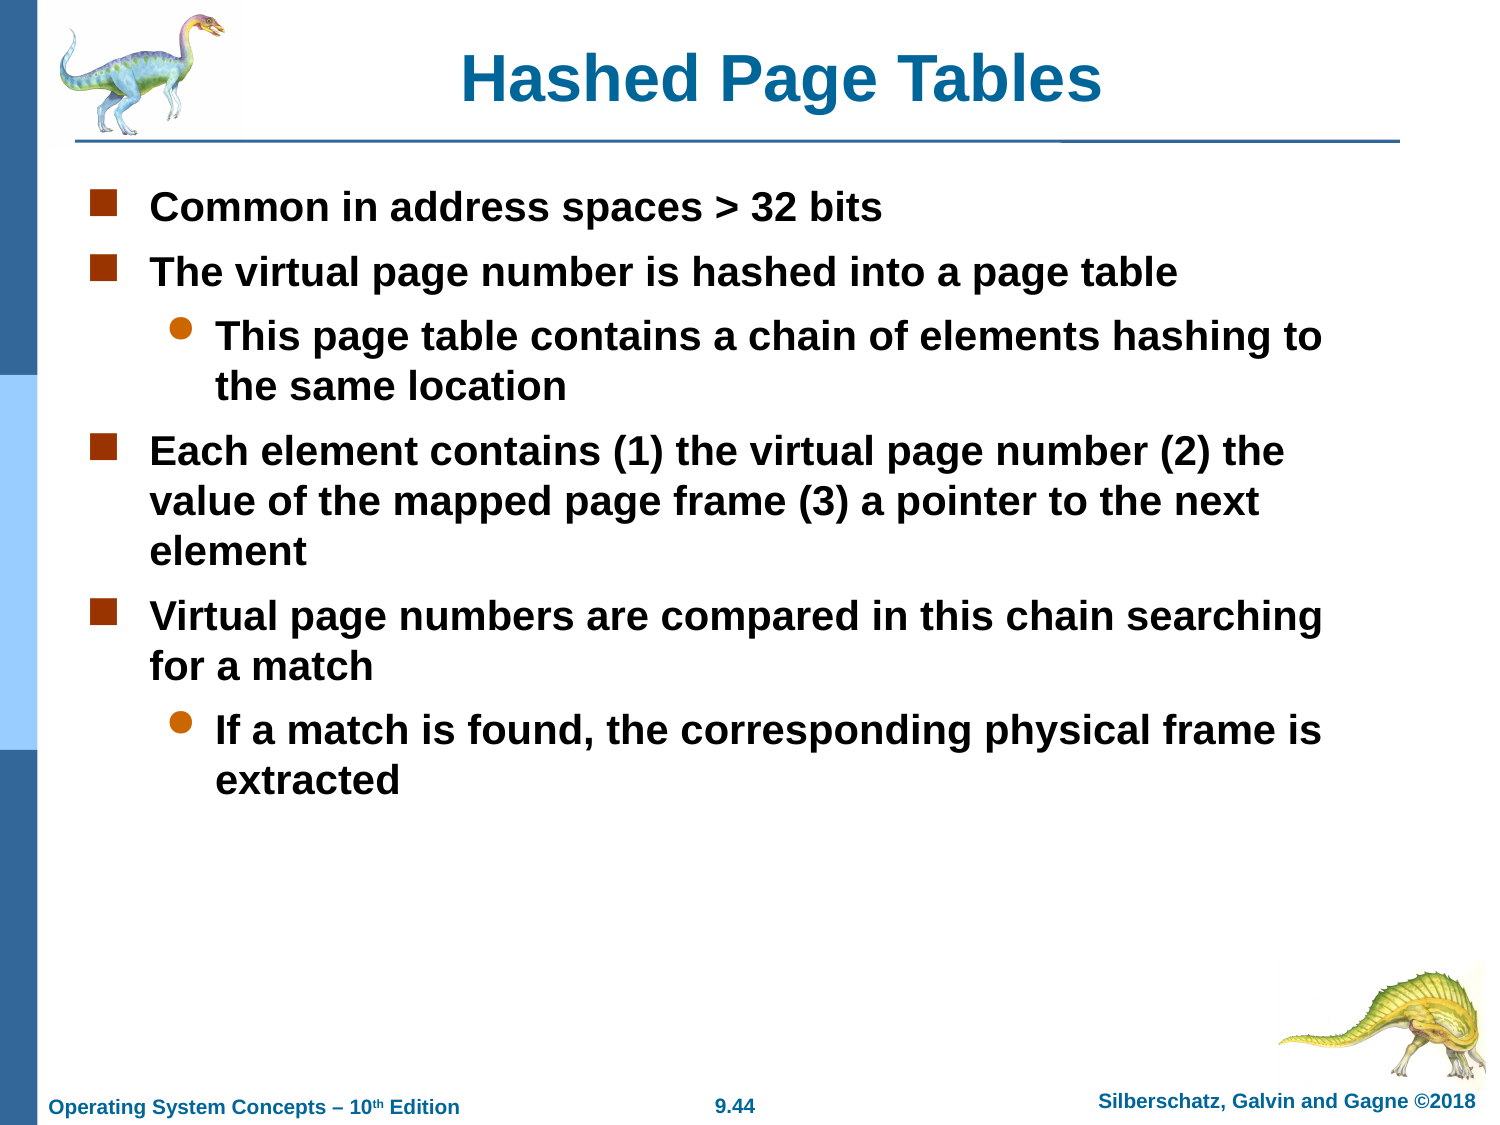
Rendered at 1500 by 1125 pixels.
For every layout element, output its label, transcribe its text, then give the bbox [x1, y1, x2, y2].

picture [46, 0, 243, 149]
list Common in address spaces > 32 bits The virtual page number is hashed into a page table This page table contains a chain of elements hashing to the same location Each element contains (1) the virtual page number (2) the value of the mapped page frame (3) a pointer to the next element Virtual page numbers are compared in this chain searching for a match If a match is found, the corresponding physical frame is extracted [78, 172, 1404, 947]
title Hashed Page Tables [138, 27, 1425, 122]
picture [1275, 959, 1486, 1090]
